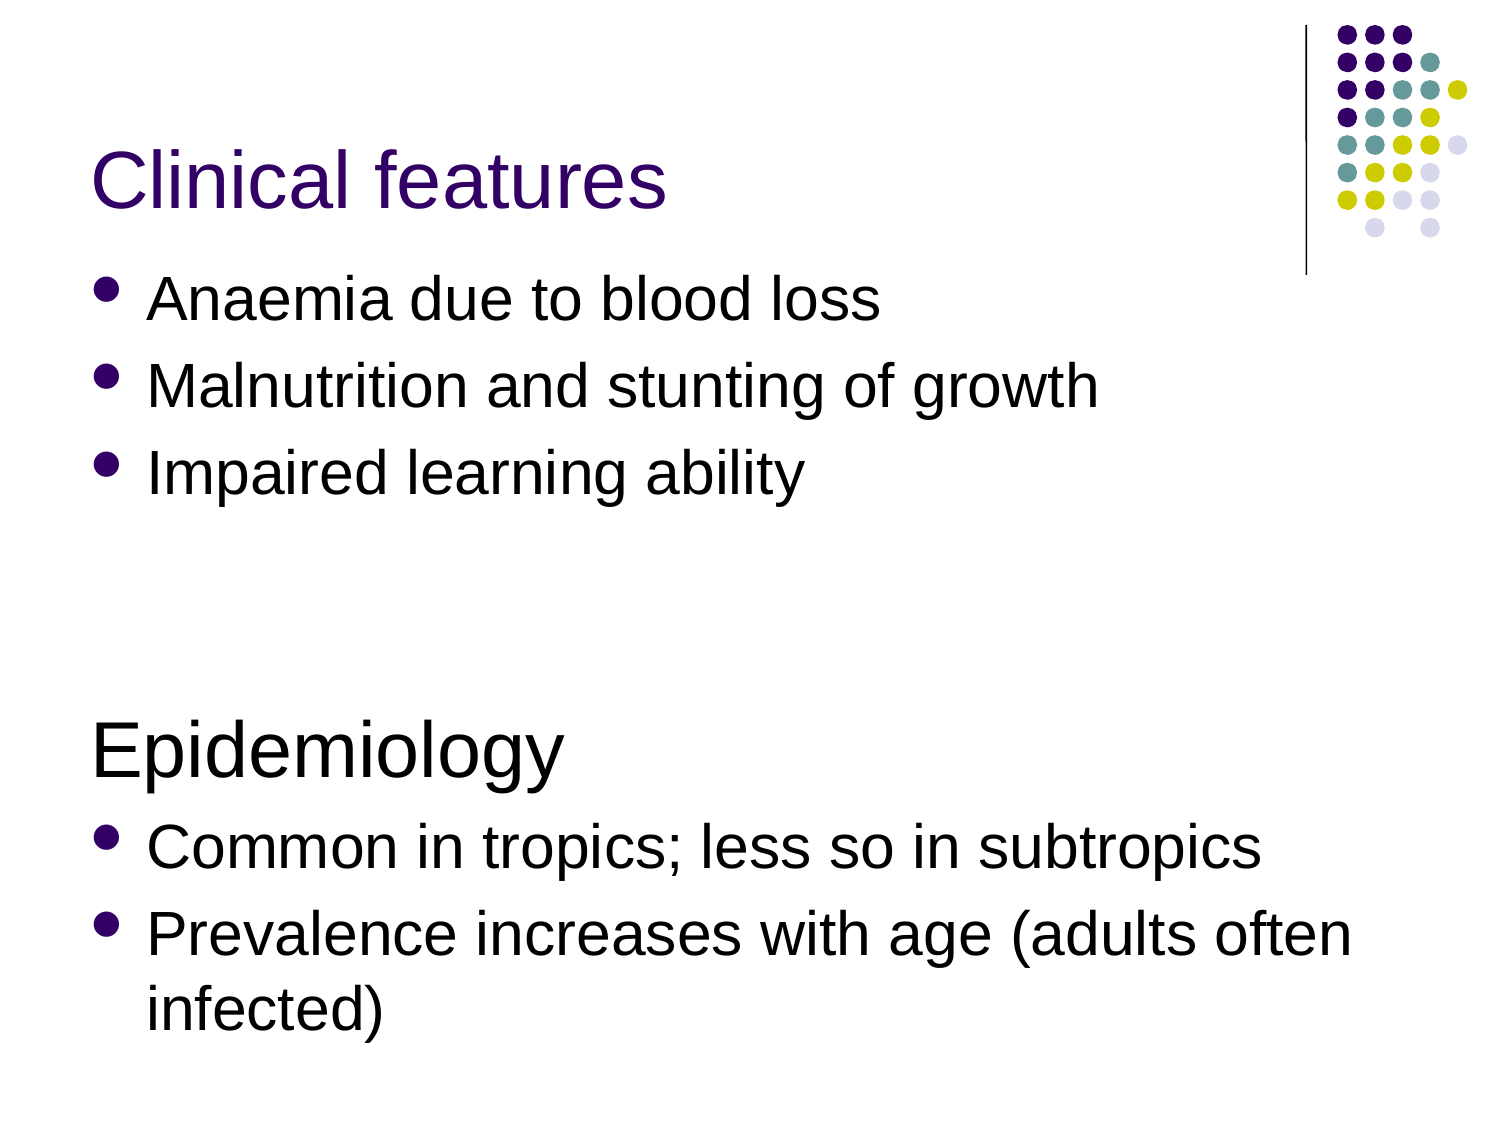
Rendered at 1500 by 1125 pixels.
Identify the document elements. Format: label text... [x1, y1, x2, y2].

list Anaemia due to blood loss Malnutrition and stunting of growth Impaired learning ability Epidemiology Common in tropics; less so in subtropics Prevalence increases with age (adults often infected) [74, 249, 1426, 1076]
title Clinical features [74, 19, 1313, 233]
